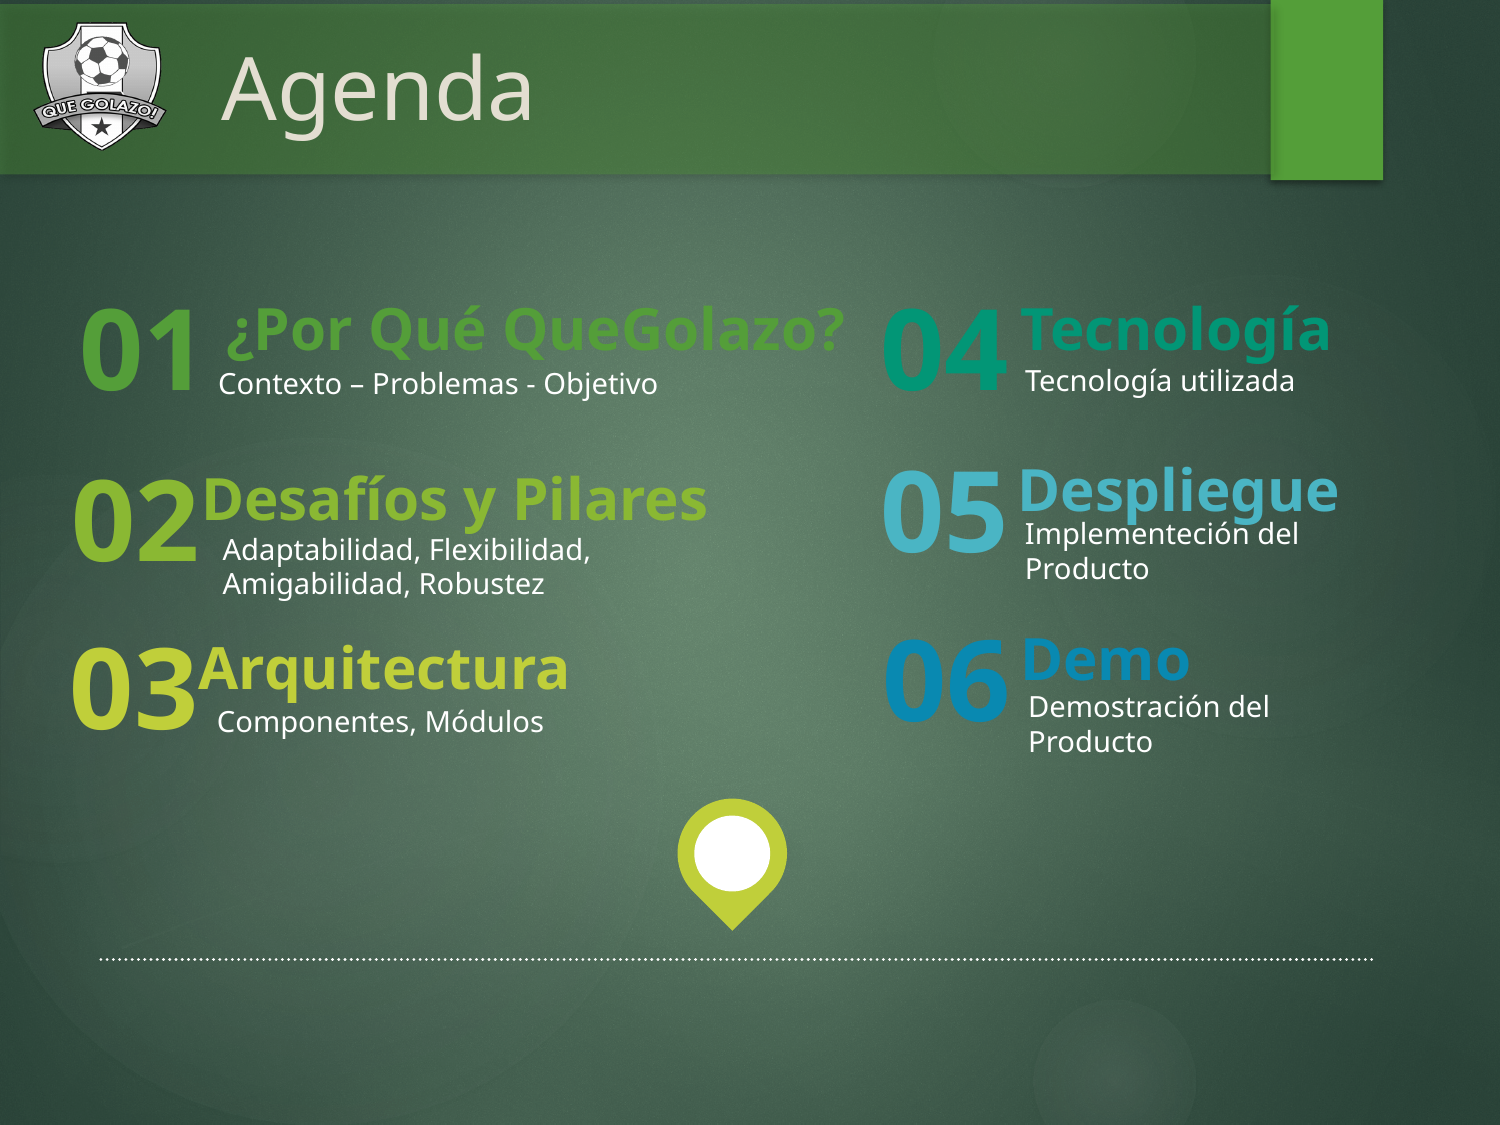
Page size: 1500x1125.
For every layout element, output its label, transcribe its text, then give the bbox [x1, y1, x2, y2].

text_box Arquitectura [199, 630, 571, 701]
text_box Tecnología utilizada [1025, 361, 1409, 397]
title Agenda [206, 25, 1259, 155]
text_box 05 [880, 439, 1009, 575]
text_box 06 [882, 608, 1011, 744]
text_box Tecnología [1020, 292, 1333, 363]
text_box Implementeción del Producto [1024, 515, 1390, 586]
text_box Contexto – Problemas - Objetivo [218, 365, 710, 401]
text_box 03 [69, 616, 199, 752]
text_box Adaptabilidad, Flexibilidad, Amigabilidad, Robustez [222, 530, 727, 601]
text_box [677, 798, 788, 909]
text_box ¿Por Qué QueGolazo? [226, 292, 846, 363]
text_box Demostración del Producto [1028, 687, 1390, 759]
text_box Despliegue [1017, 453, 1341, 524]
text_box Demo [1020, 622, 1192, 693]
text_box Desafíos y Pilares [201, 462, 709, 533]
text_box 01 [79, 278, 208, 414]
text_box 04 [880, 278, 1010, 414]
text_box Componentes, Módulos [216, 703, 610, 739]
text_box 02 [71, 448, 200, 584]
